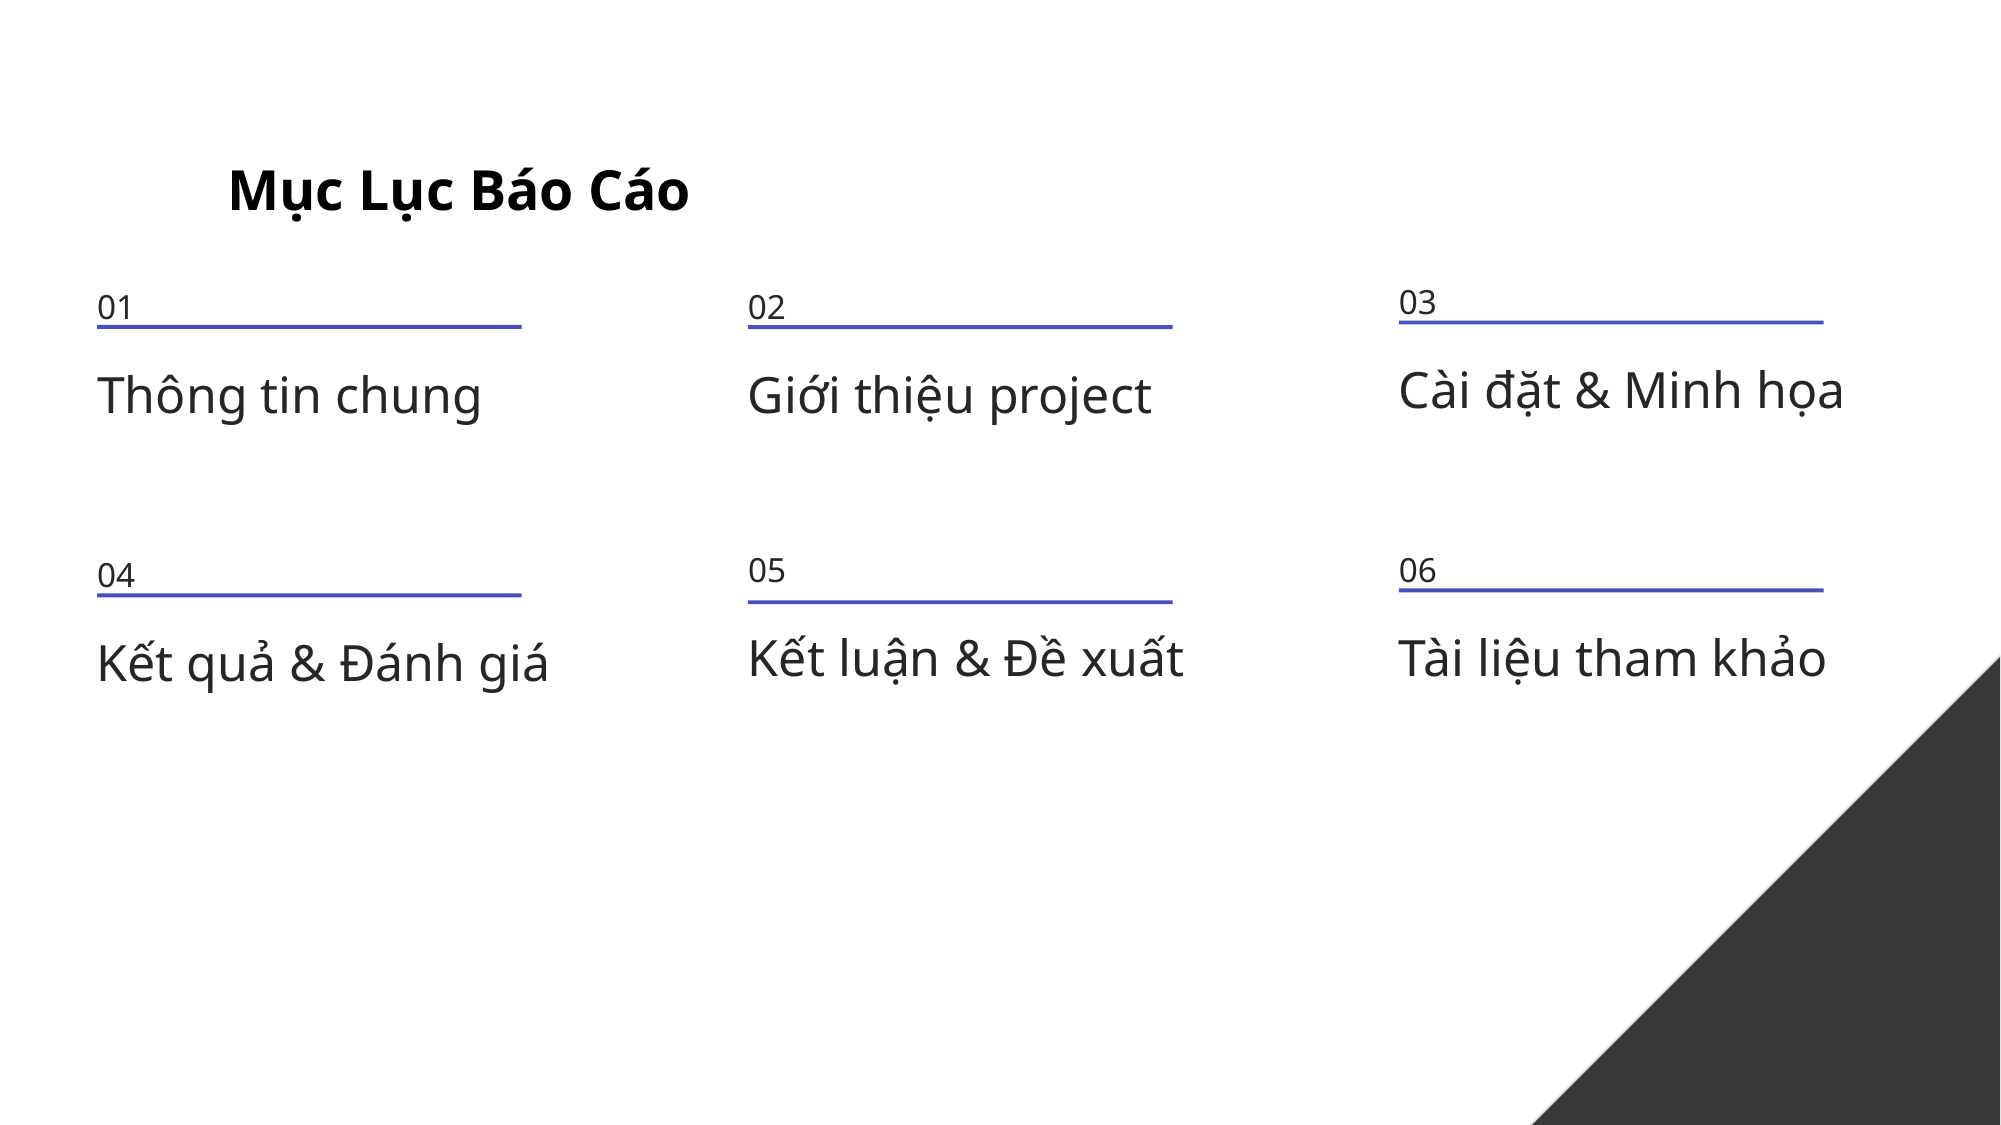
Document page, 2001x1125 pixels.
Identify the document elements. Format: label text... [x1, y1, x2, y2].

text_box Thông tin chung [97, 356, 695, 425]
text_box Kết quả & Đánh giá [96, 625, 695, 693]
text_box 03 [1398, 251, 1443, 306]
text_box Cài đặt & Minh họa [1398, 352, 1997, 420]
text_box Kết luận & Đề xuất [747, 619, 1346, 688]
text_box 06 [1398, 519, 1443, 574]
text_box [97, 593, 522, 598]
text_box [747, 600, 1173, 605]
text_box [97, 324, 522, 329]
text_box [747, 325, 1173, 330]
text_box [1398, 320, 1824, 325]
text_box 05 [748, 519, 792, 574]
text_box 04 [97, 524, 141, 579]
text_box 01 [97, 256, 141, 311]
text_box [1398, 588, 1824, 593]
text_box Tài liệu tham khảo [1398, 620, 1997, 688]
text_box 02 [747, 256, 792, 311]
text_box Giới thiệu project [747, 356, 1346, 425]
text_box Mục Lục Báo Cáo [227, 87, 1313, 205]
